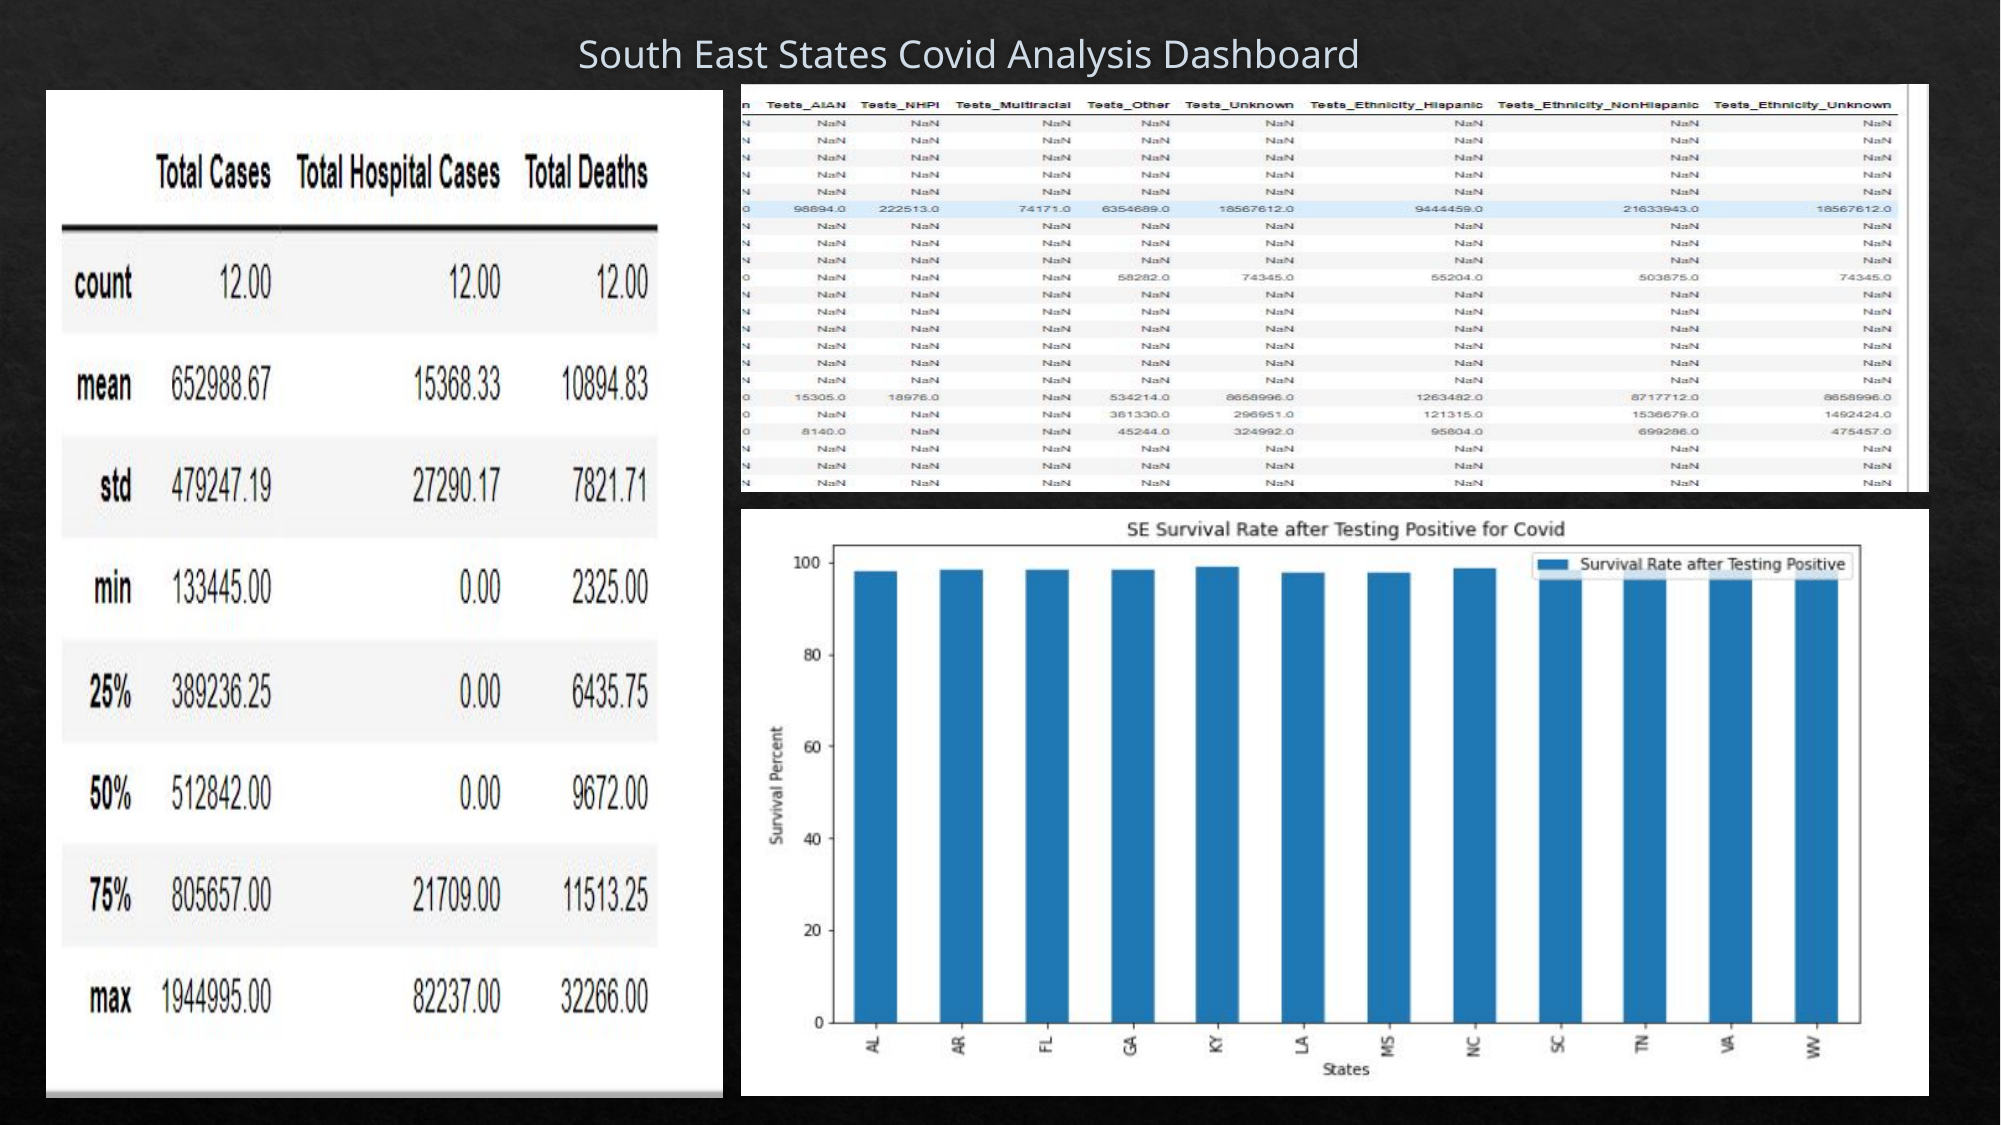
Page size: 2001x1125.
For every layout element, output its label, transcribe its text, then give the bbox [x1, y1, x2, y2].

picture [740, 509, 1929, 1096]
picture [45, 90, 723, 1098]
title South East States Covid Analysis Dashboard [120, 27, 1819, 85]
picture [740, 83, 1929, 492]
